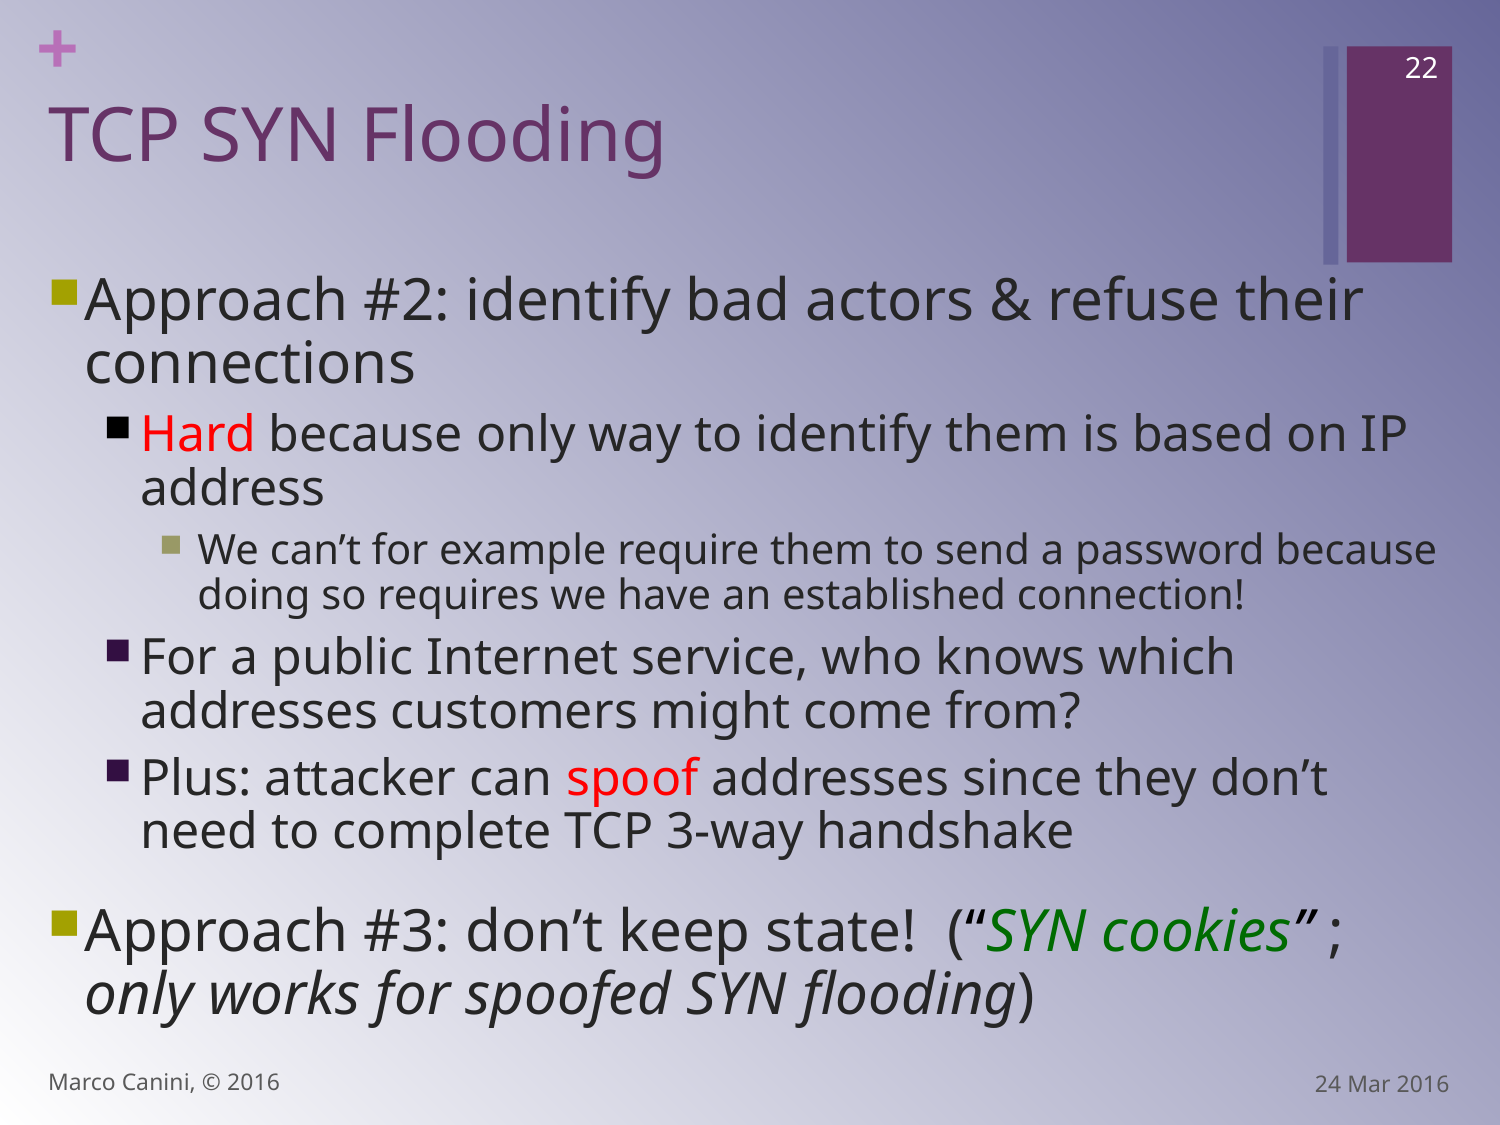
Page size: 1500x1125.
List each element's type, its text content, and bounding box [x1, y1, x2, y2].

list Approach #2: identify bad actors & refuse their connections Hard because only way to identify them is based on IP address We can’t for example require them to send a password because doing so requires we have an established connection! For a public Internet service, who knows which addresses customers might come from? Plus: attacker can spoof addresses since they don’t need to complete TCP 3-way handshake Approach #3: don’t keep state! (“SYN cookies” ; only works for spoofed SYN flooding) [33, 262, 1465, 1054]
slide_number 22 [1362, 39, 1454, 100]
footer Marco Canini, © 2016 [33, 1053, 1038, 1114]
title TCP SYN Flooding [33, 79, 1322, 262]
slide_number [1114, 1053, 1465, 1114]
